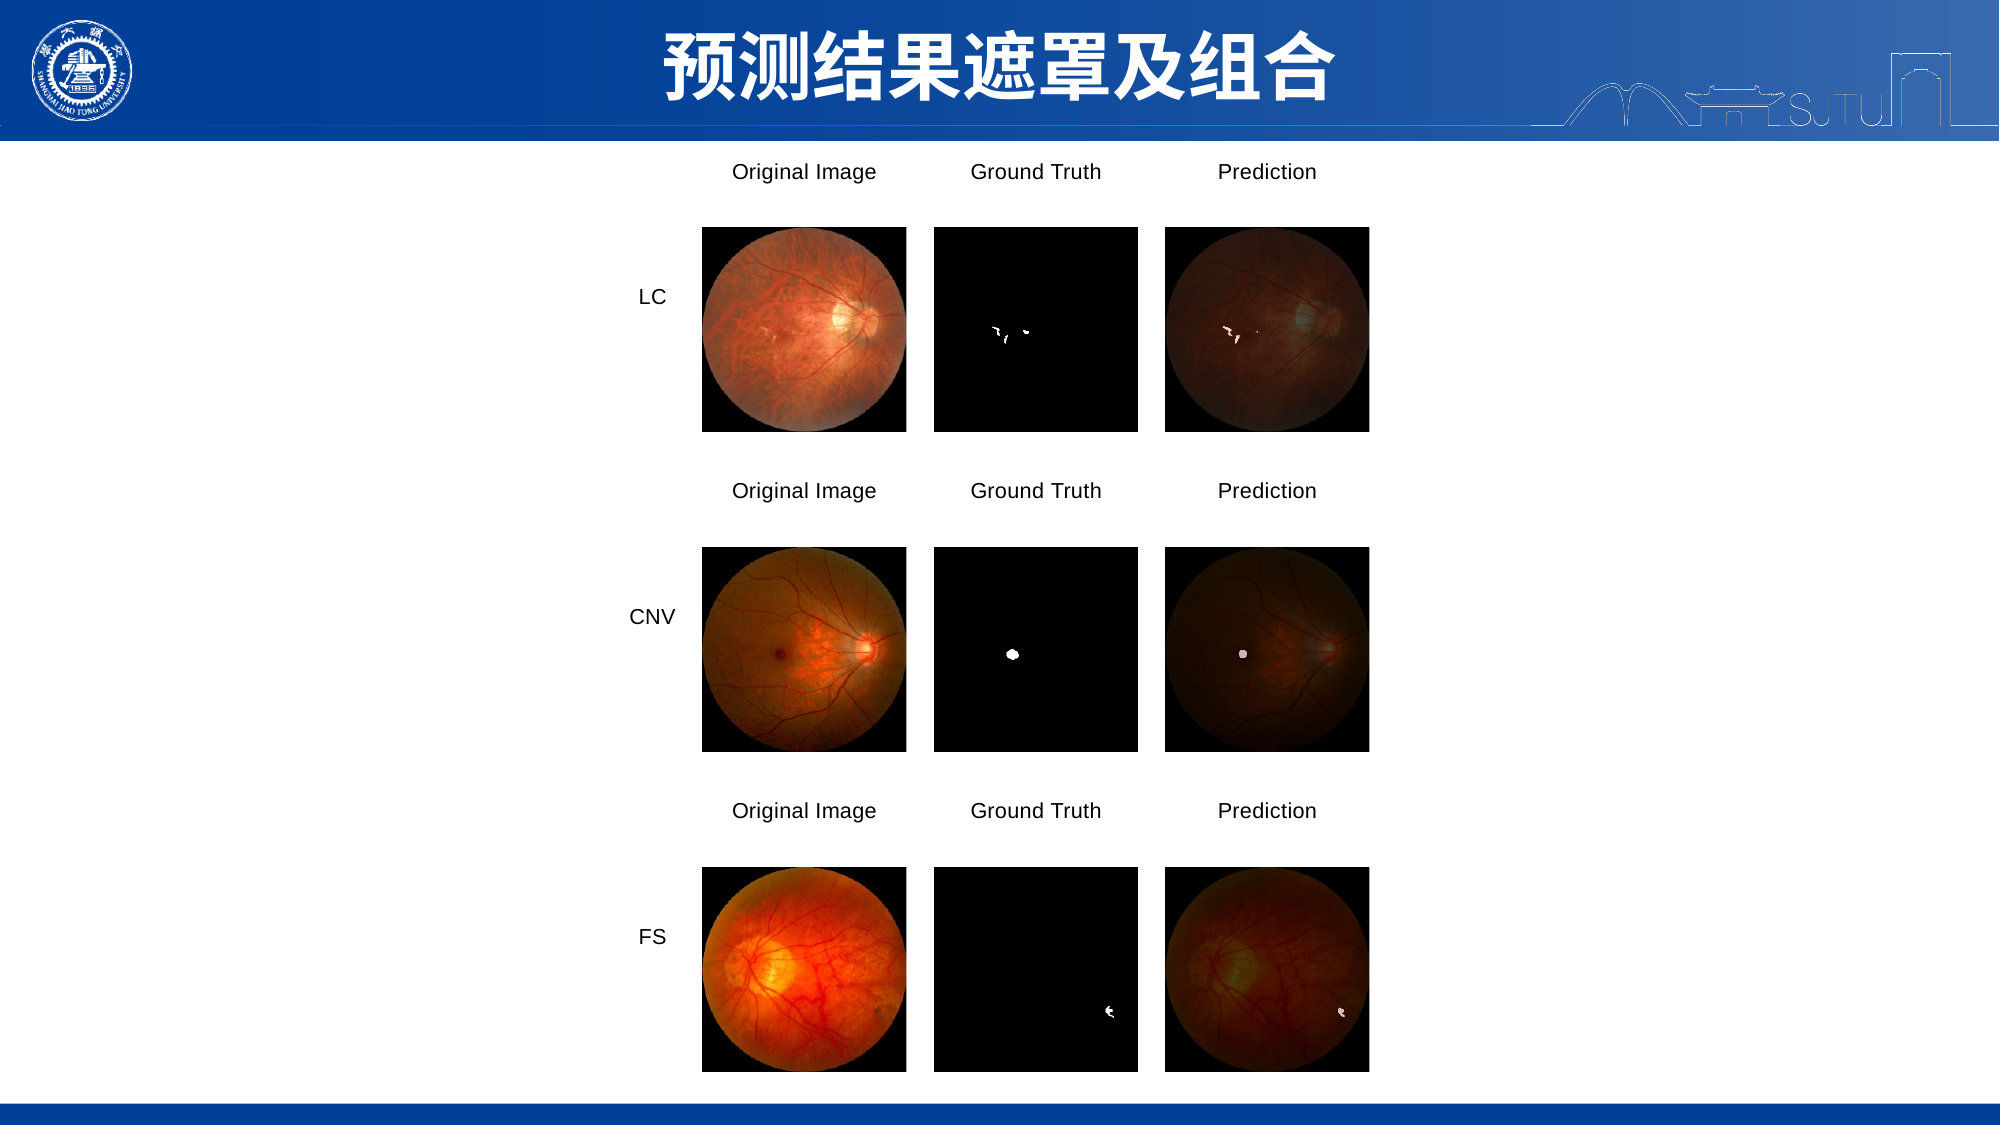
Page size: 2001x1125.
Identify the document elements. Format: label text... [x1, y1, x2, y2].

picture [471, 140, 1529, 1125]
list 预测结果遮罩及组合 [1, 0, 1999, 141]
